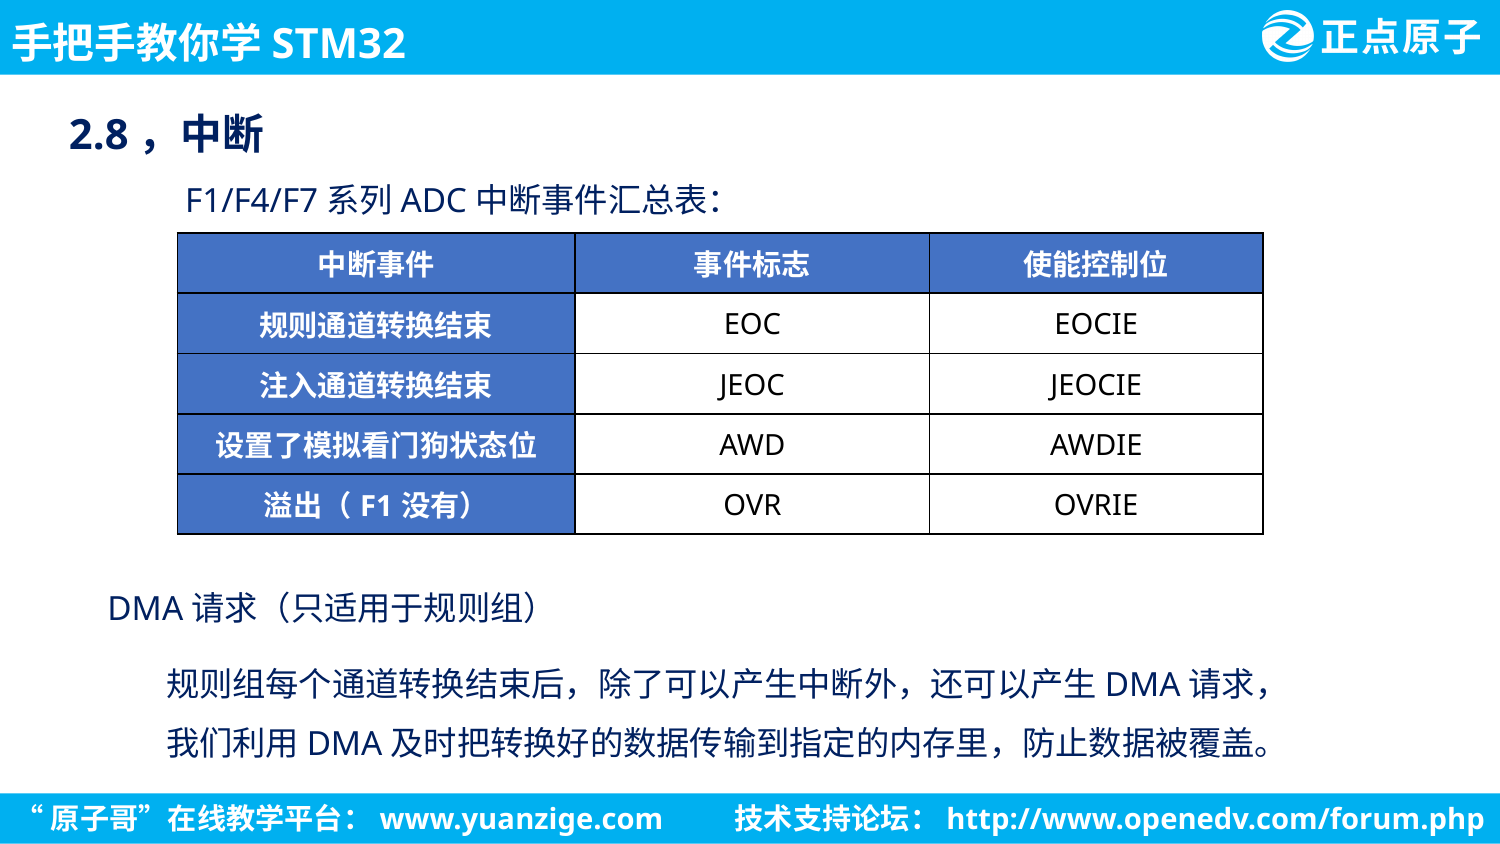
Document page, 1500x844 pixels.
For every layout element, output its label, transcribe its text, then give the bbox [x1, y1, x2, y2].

picture [1364, 45, 1370, 53]
table_cell OVR [576, 475, 929, 533]
text_box F1/F4/F7系列ADC中断事件汇总表： [170, 172, 1372, 227]
picture [1391, 45, 1397, 53]
picture [1263, 27, 1307, 61]
text_box 手把手教你学STM32 [0, 0, 967, 75]
table_header 使能控制位 [930, 234, 1262, 292]
picture [1322, 21, 1357, 52]
picture [1367, 18, 1396, 42]
table_cell JEOCIE [930, 354, 1262, 413]
table_cell EOC [576, 294, 929, 353]
table_cell OVRIE [930, 475, 1262, 533]
table_header 事件标志 [576, 234, 929, 292]
text_box 规则组每个通道转换结束后，除了可以产生中断外，还可以产生DMA请求，我们利用DMA及时把转换好的数据传输到指定的内存里，防止数据被覆盖。 [151, 635, 1294, 770]
text_box 技术支持论坛：http://www.openedv.com/forum.php [544, 793, 1500, 843]
text_box [0, 0, 1500, 76]
table_cell 溢出（F1没有） [178, 475, 574, 533]
table_cell 设置了模拟看门狗状态位 [178, 415, 574, 473]
picture [1412, 44, 1418, 52]
picture [1445, 21, 1479, 54]
text_box “原子哥”在线教学平台：www.yuanzige.com [0, 793, 544, 843]
table_cell EOCIE [930, 294, 1262, 353]
table_header 中断事件 [178, 234, 574, 292]
table_cell AWD [576, 415, 929, 473]
table_cell AWDIE [930, 415, 1262, 473]
picture [1431, 44, 1438, 52]
table_cell 注入通道转换结束 [178, 354, 574, 413]
text_box 2.8，中断 [61, 79, 1029, 162]
table_cell JEOC [576, 354, 929, 413]
text_box DMA请求（只适用于规则组） [92, 579, 1294, 635]
table_cell 规则通道转换结束 [178, 294, 574, 353]
picture [1404, 20, 1438, 54]
picture [1267, 11, 1313, 45]
